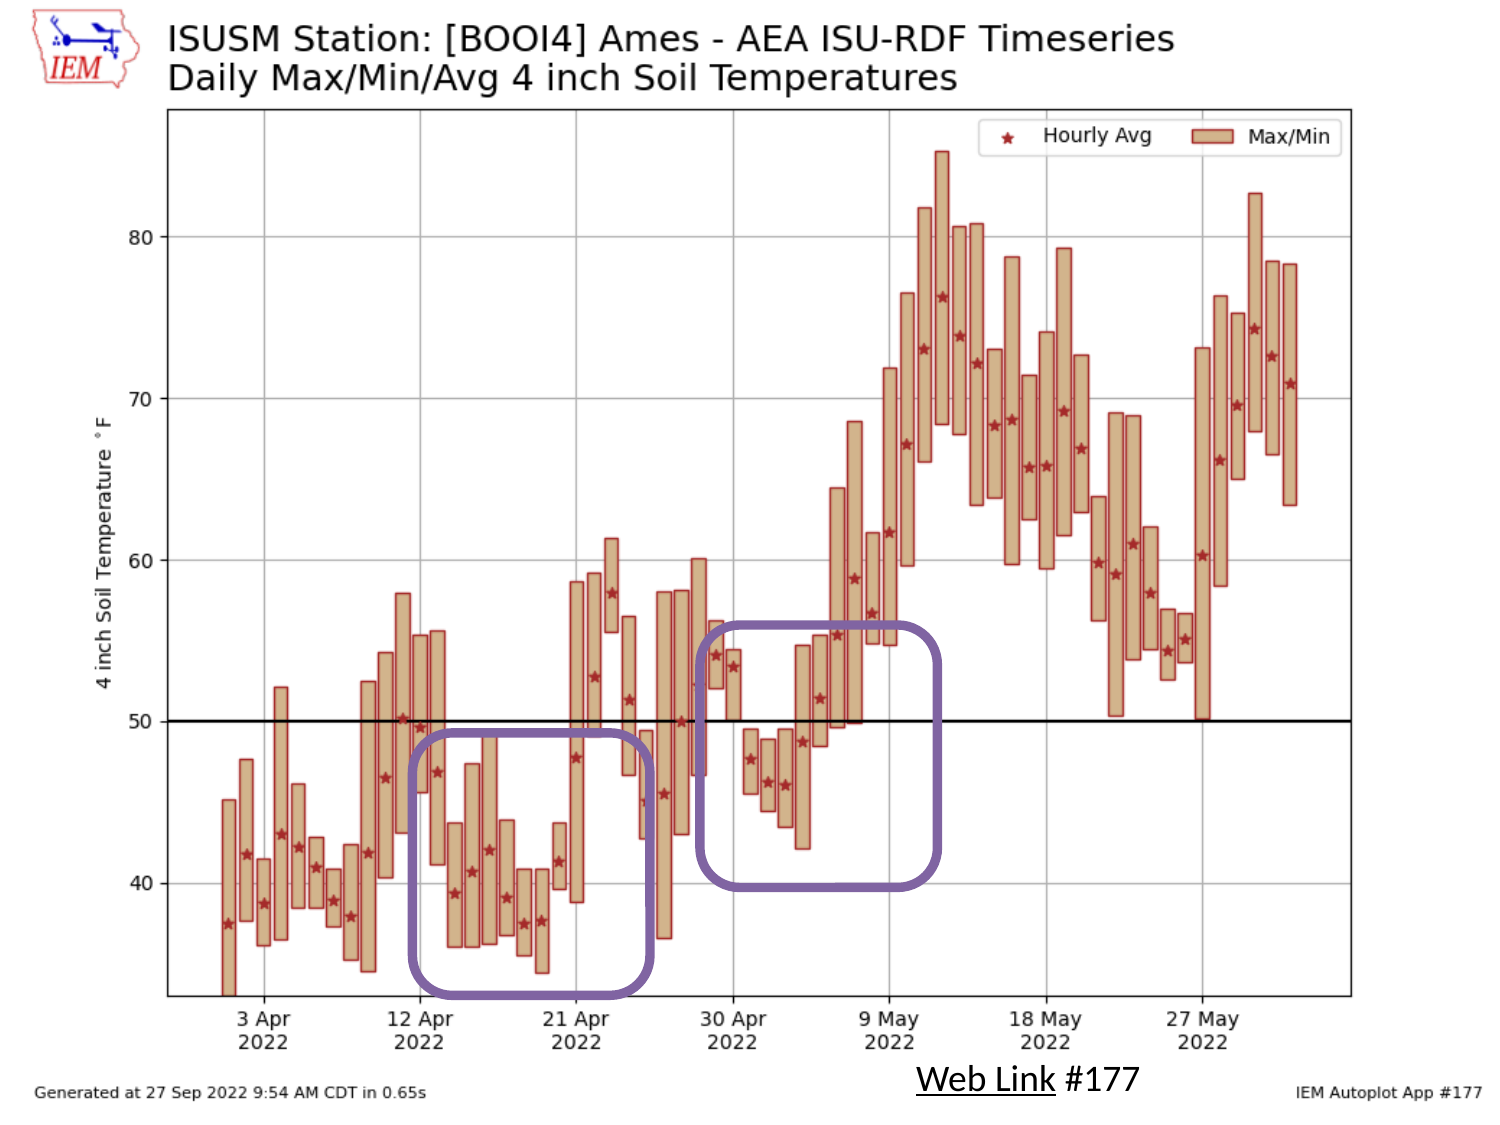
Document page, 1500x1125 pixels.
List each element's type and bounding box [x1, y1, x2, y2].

list [20, 0, 1499, 1107]
